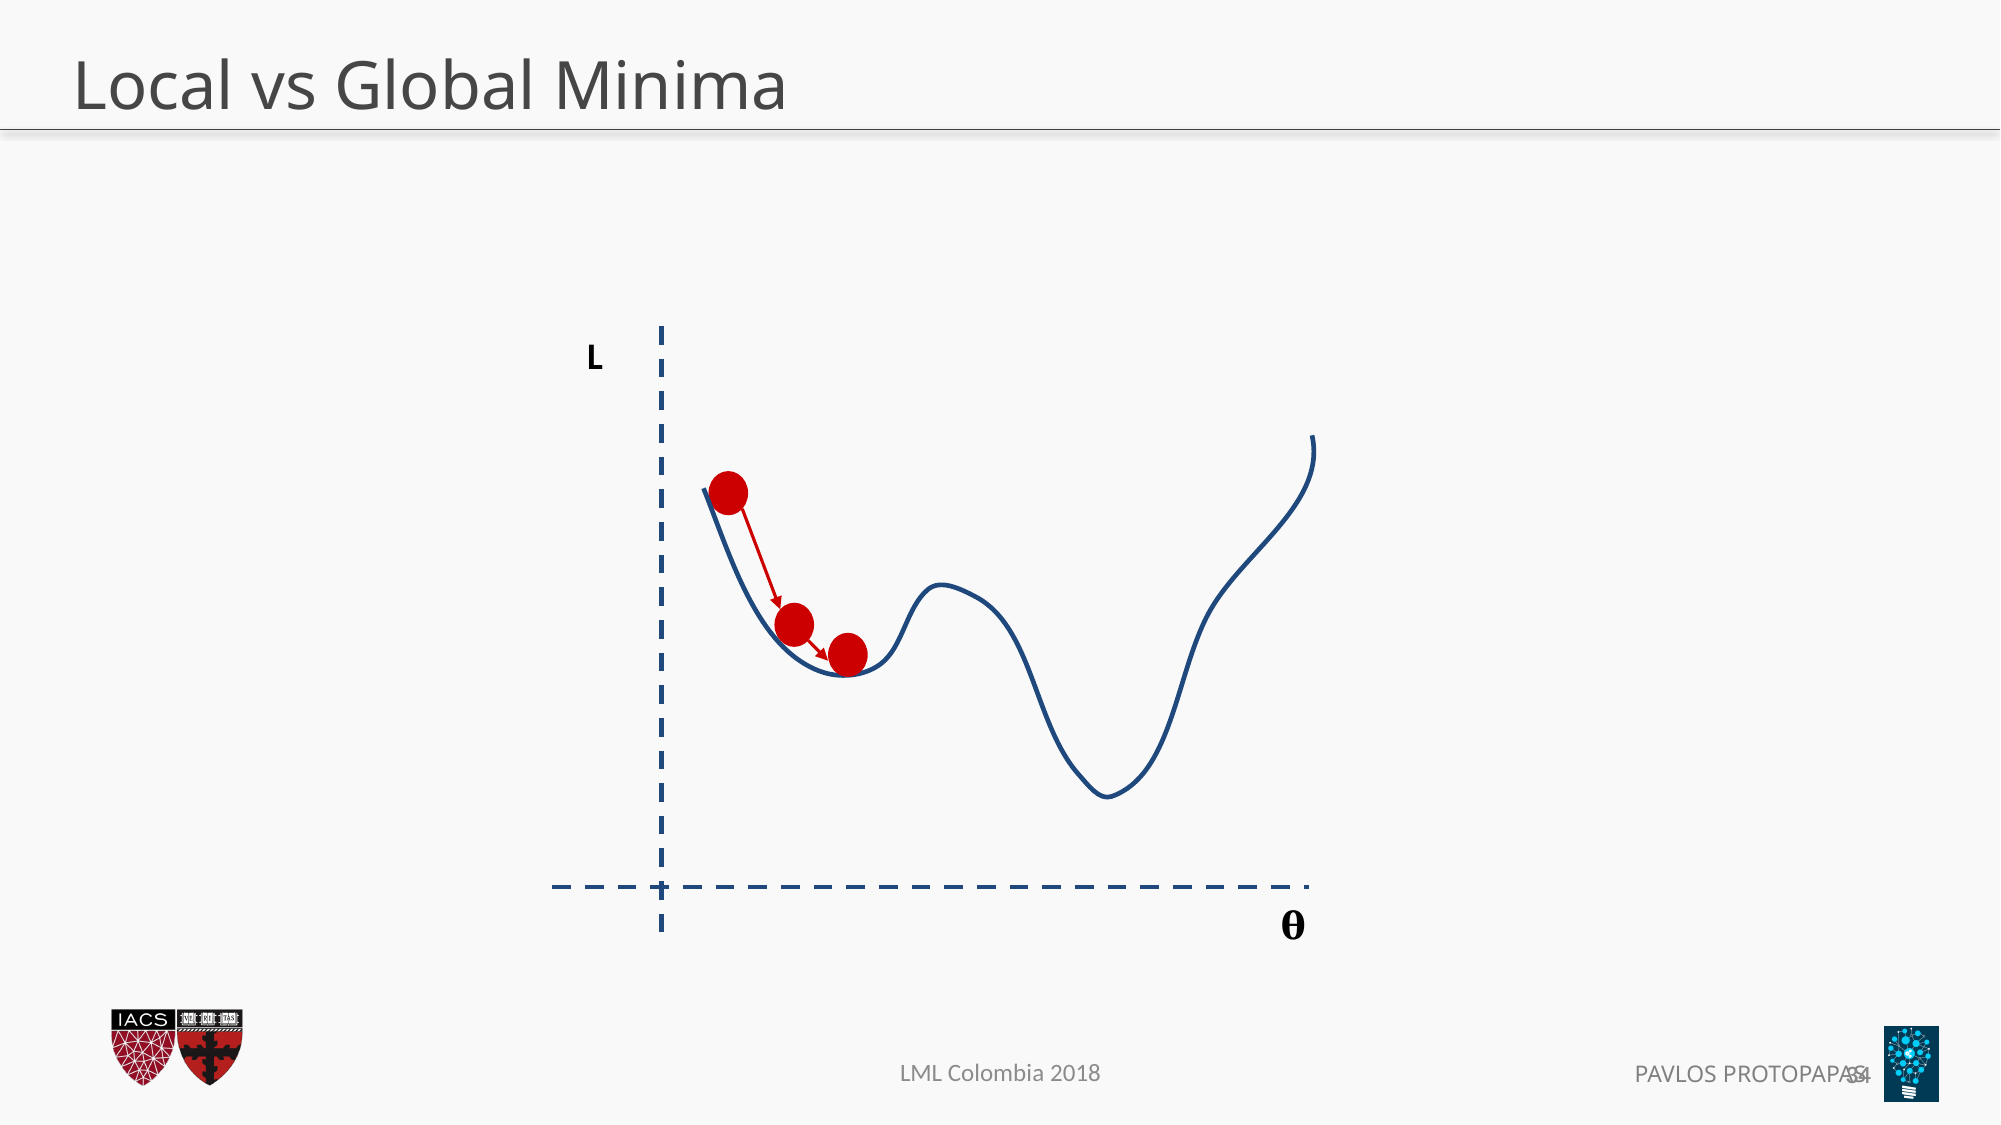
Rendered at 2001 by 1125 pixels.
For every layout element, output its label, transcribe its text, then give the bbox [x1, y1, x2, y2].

slide_number 34 [1419, 1043, 1886, 1104]
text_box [552, 316, 1355, 992]
picture [109, 1009, 243, 1086]
picture [1903, 1086, 1915, 1098]
picture [1905, 1049, 1913, 1058]
title Local vs Global Minima [57, 35, 1943, 162]
